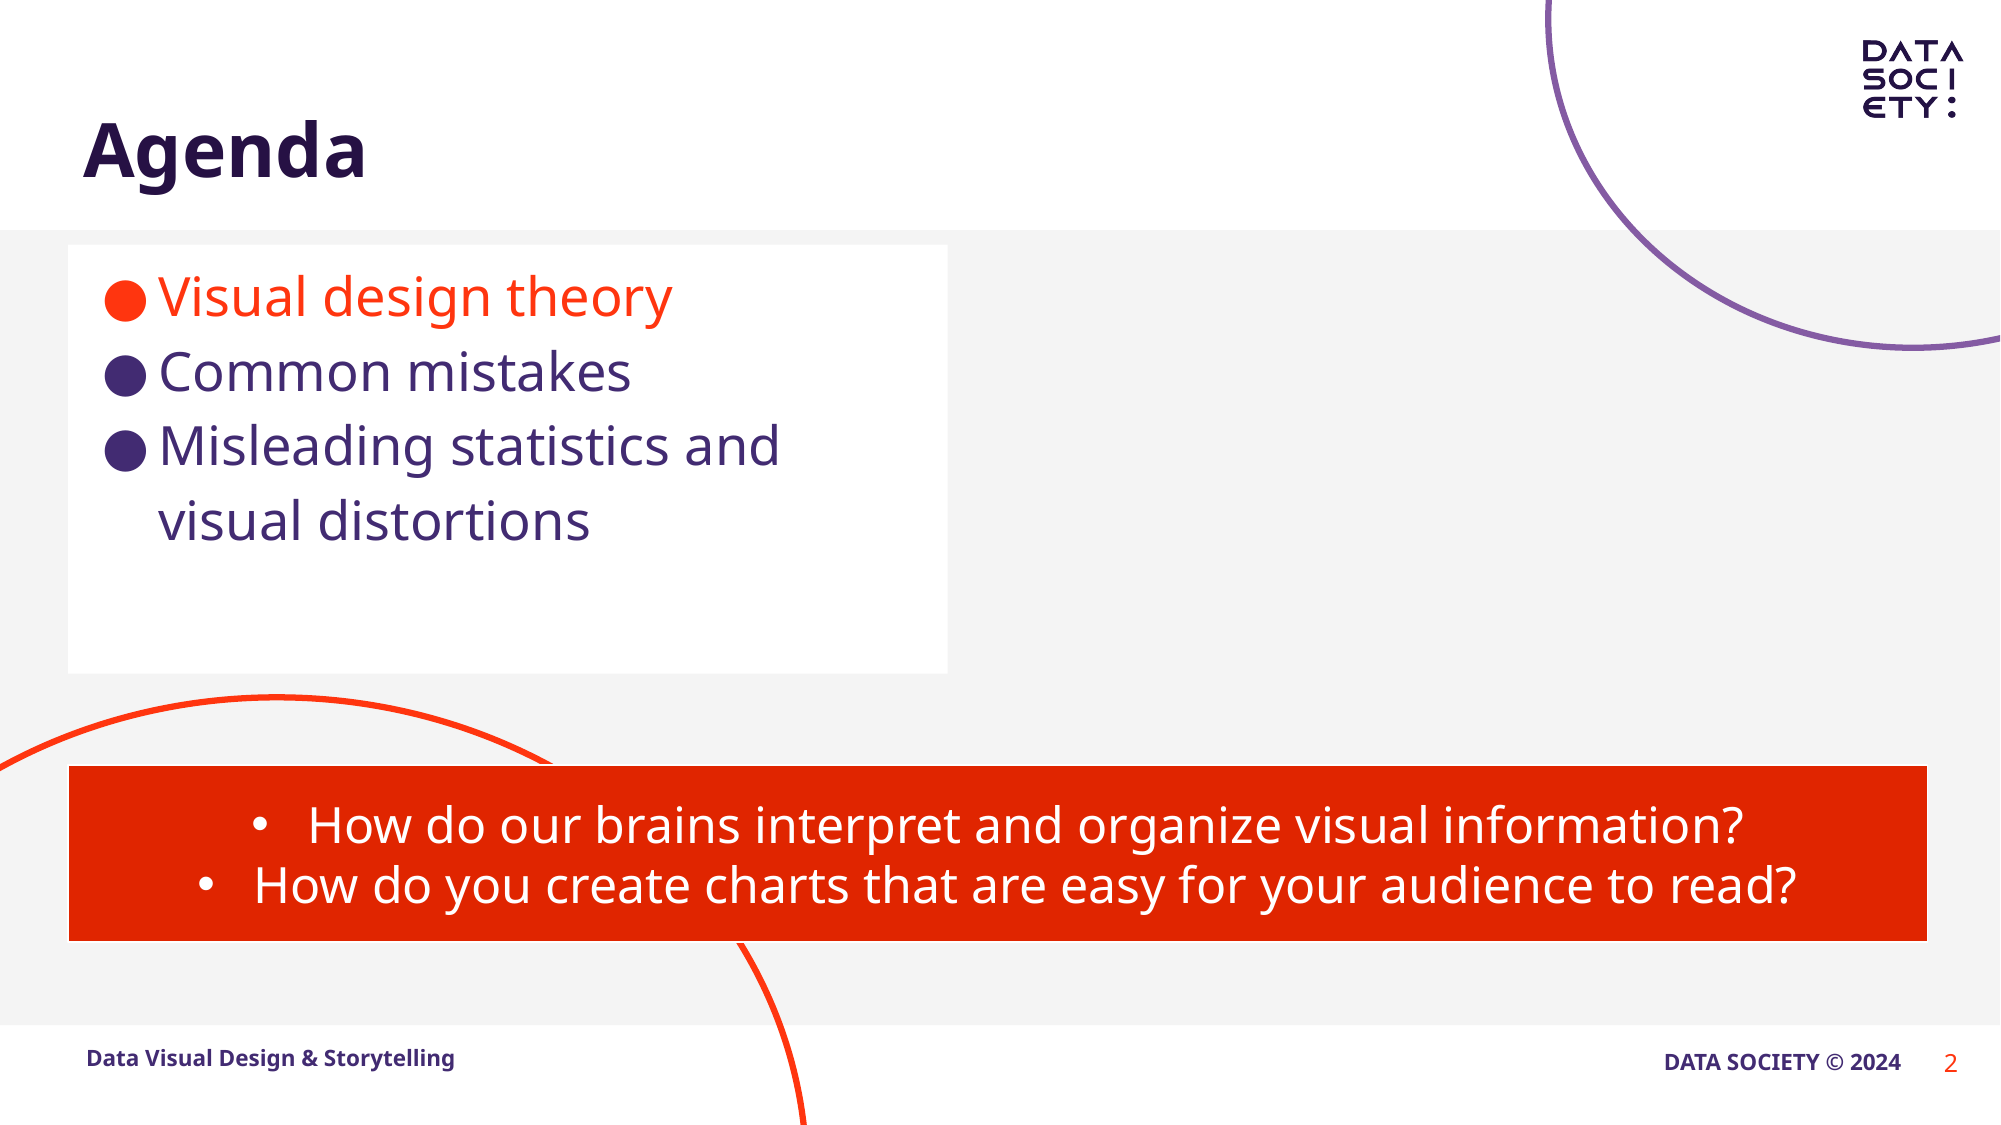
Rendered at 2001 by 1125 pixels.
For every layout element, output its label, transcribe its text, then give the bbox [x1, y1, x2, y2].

text_box How do our brains interpret and organize visual information? How do you create charts that are easy for your audience to read? [68, 764, 1928, 942]
list Visual design theory Common mistakes Misleading statistics and visual distortions [68, 244, 948, 674]
slide_number 2 [1853, 1033, 1974, 1097]
picture [1863, 40, 1964, 118]
